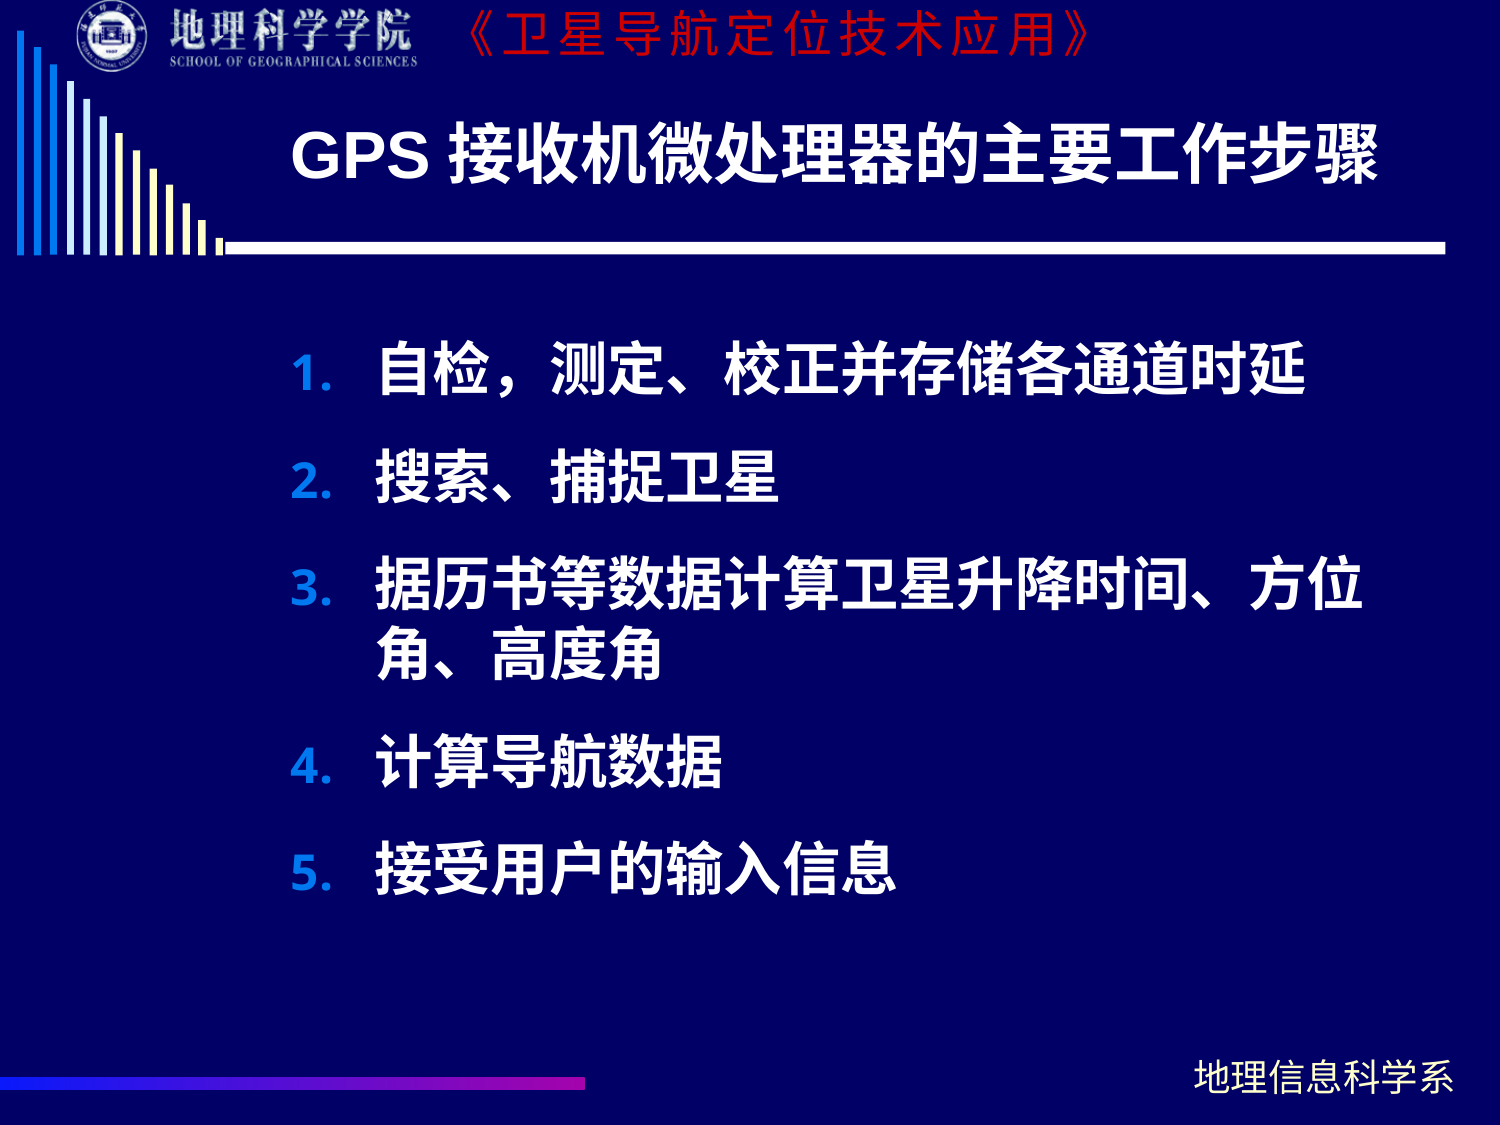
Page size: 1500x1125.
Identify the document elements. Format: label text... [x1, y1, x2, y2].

list 自检，测定、校正并存储各通道时延 搜索、捕捉卫星 据历书等数据计算卫星升降时间、方位角、高度角 计算导航数据 接受用户的输入信息 [275, 324, 1425, 1000]
title GPS接收机微处理器的主要工作步骤 [275, 71, 1425, 232]
